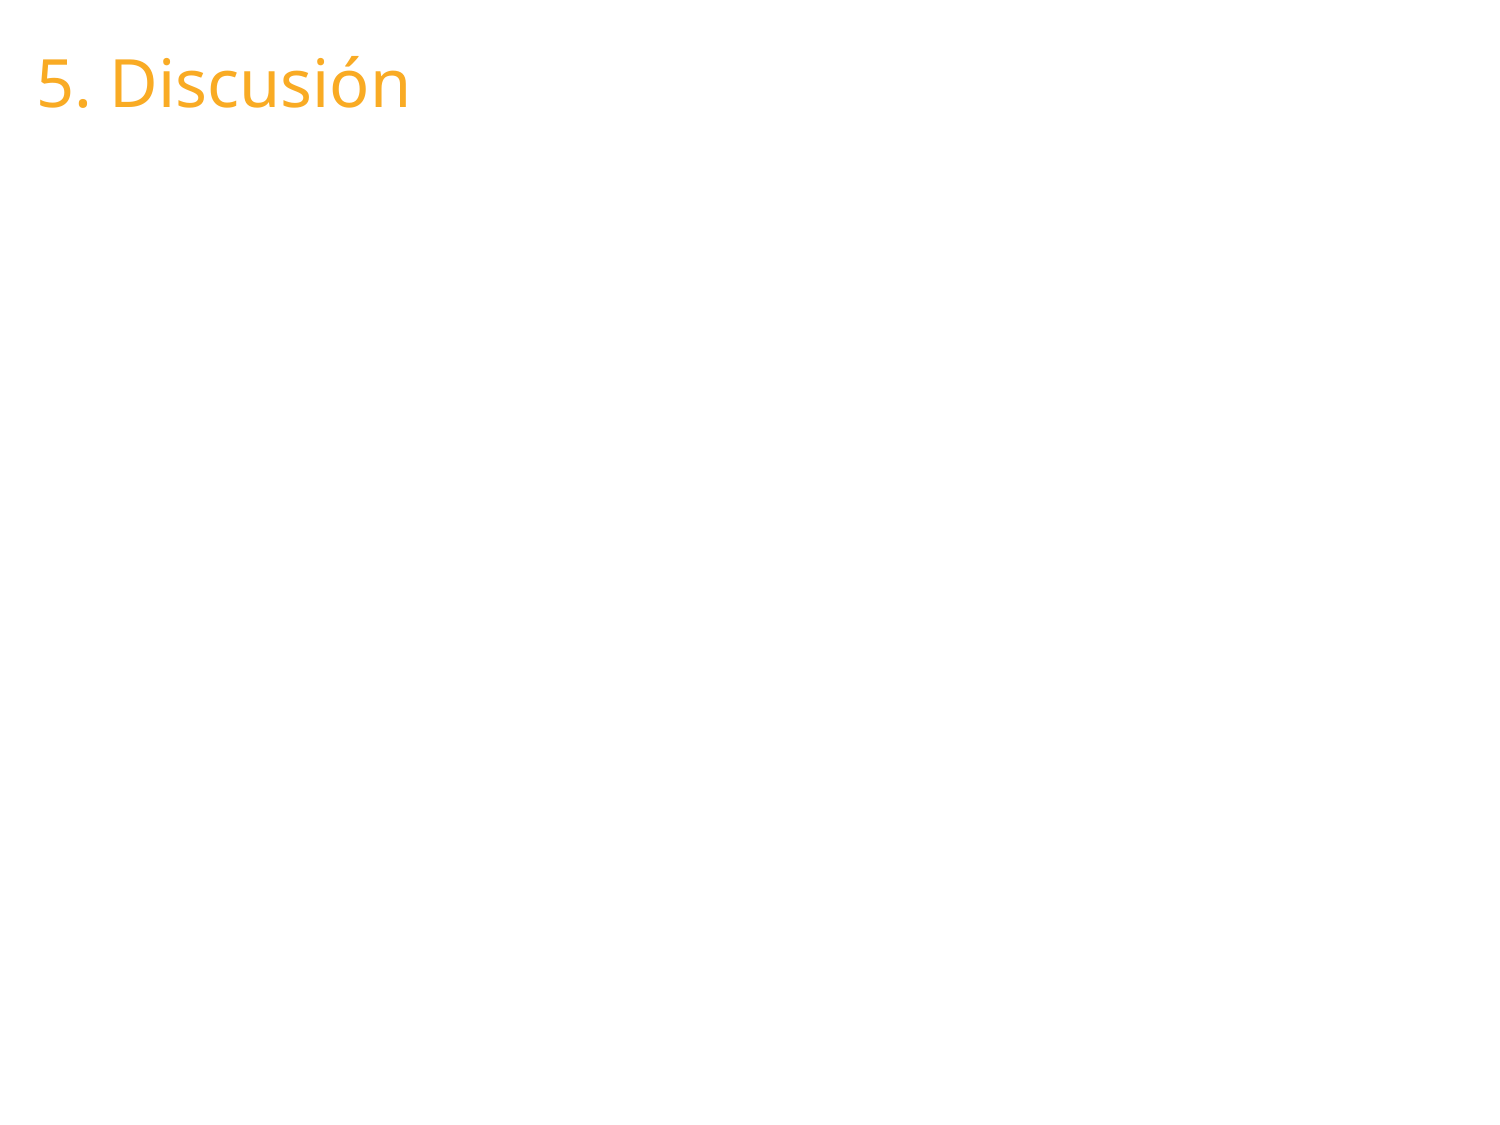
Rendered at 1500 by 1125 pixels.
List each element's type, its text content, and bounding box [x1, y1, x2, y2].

text_box 5. Discusión [21, 33, 797, 128]
